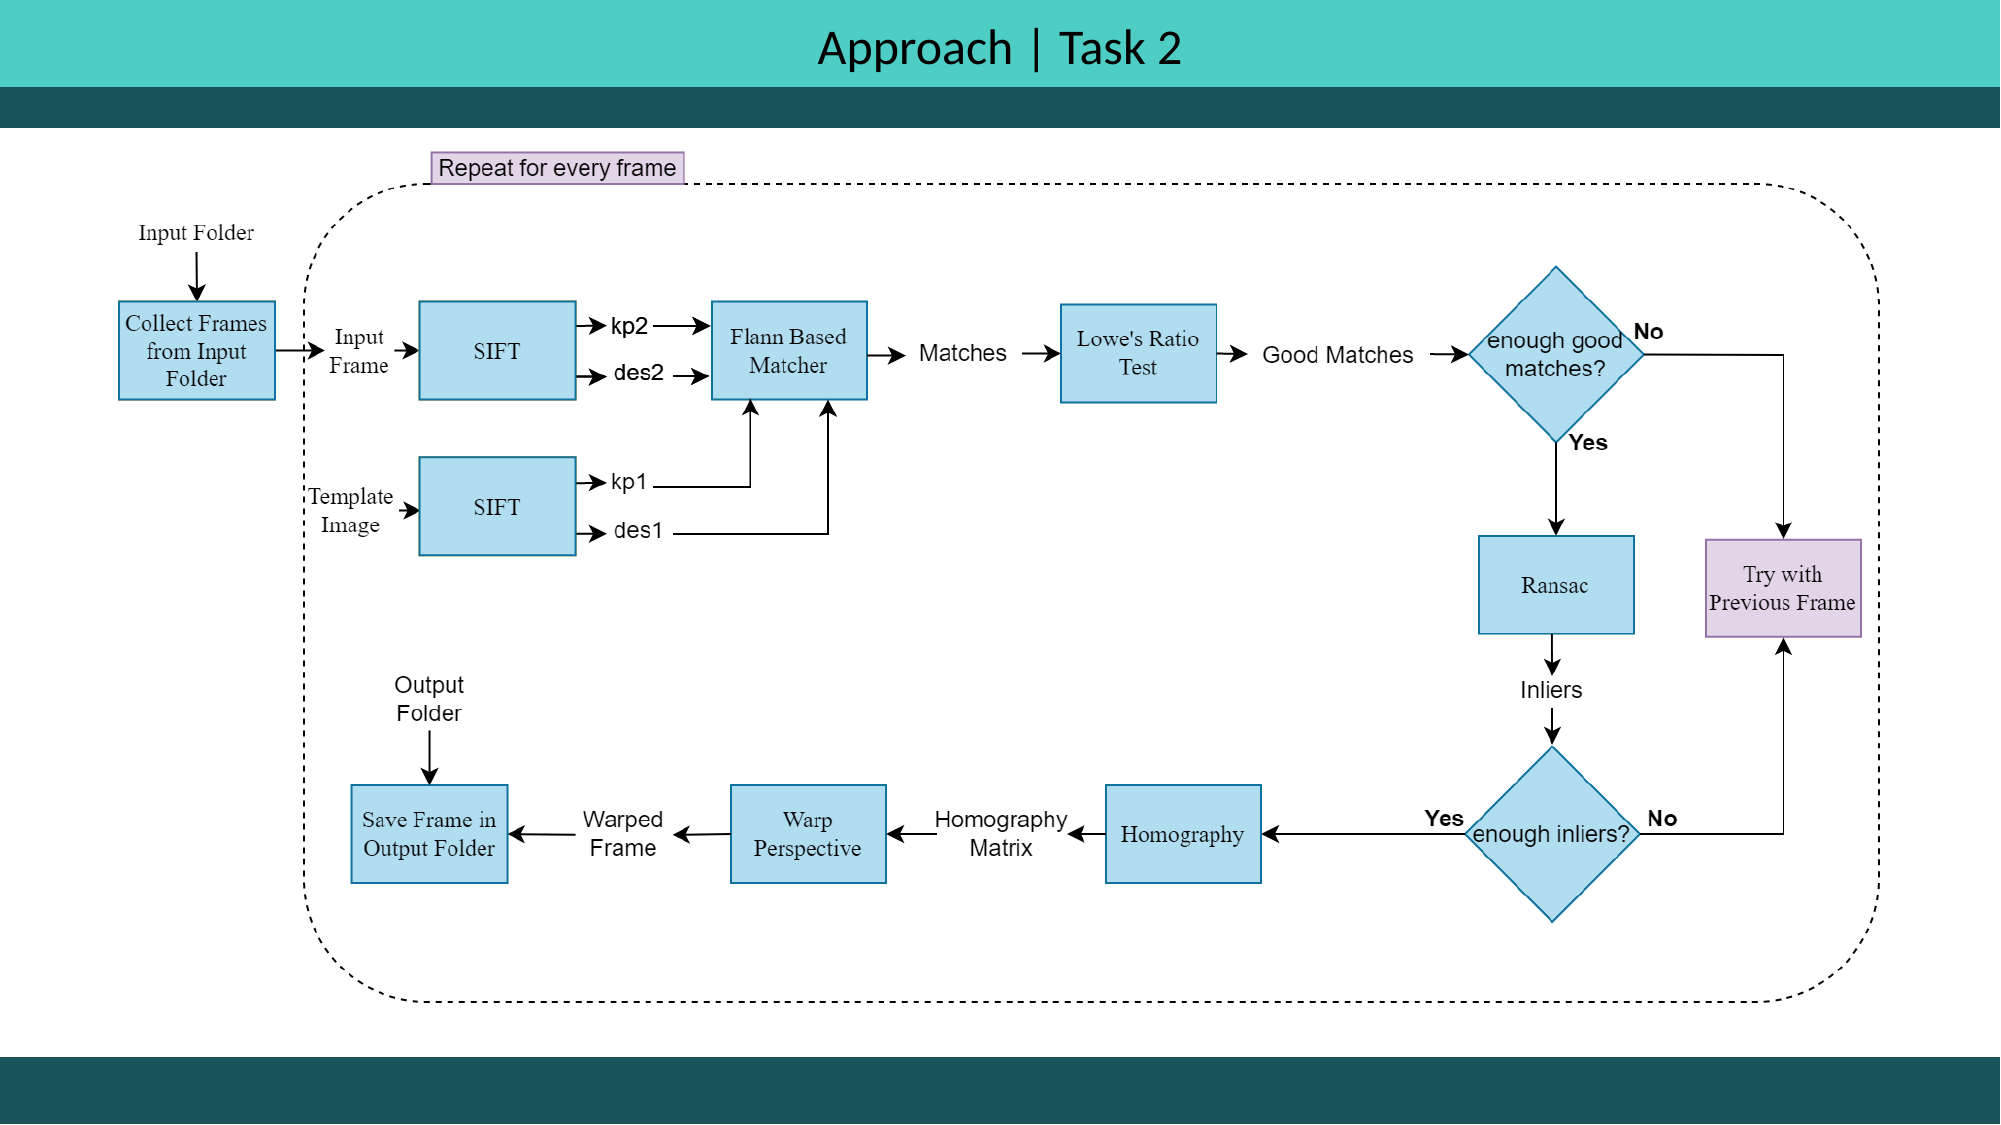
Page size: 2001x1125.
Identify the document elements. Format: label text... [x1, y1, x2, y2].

slide_number 6 [1412, 1042, 1863, 1103]
text_box Approach | Task 2 [0, 0, 2000, 87]
picture [116, 151, 1884, 1007]
text_box [0, 87, 2000, 128]
text_box [0, 1057, 2000, 1124]
